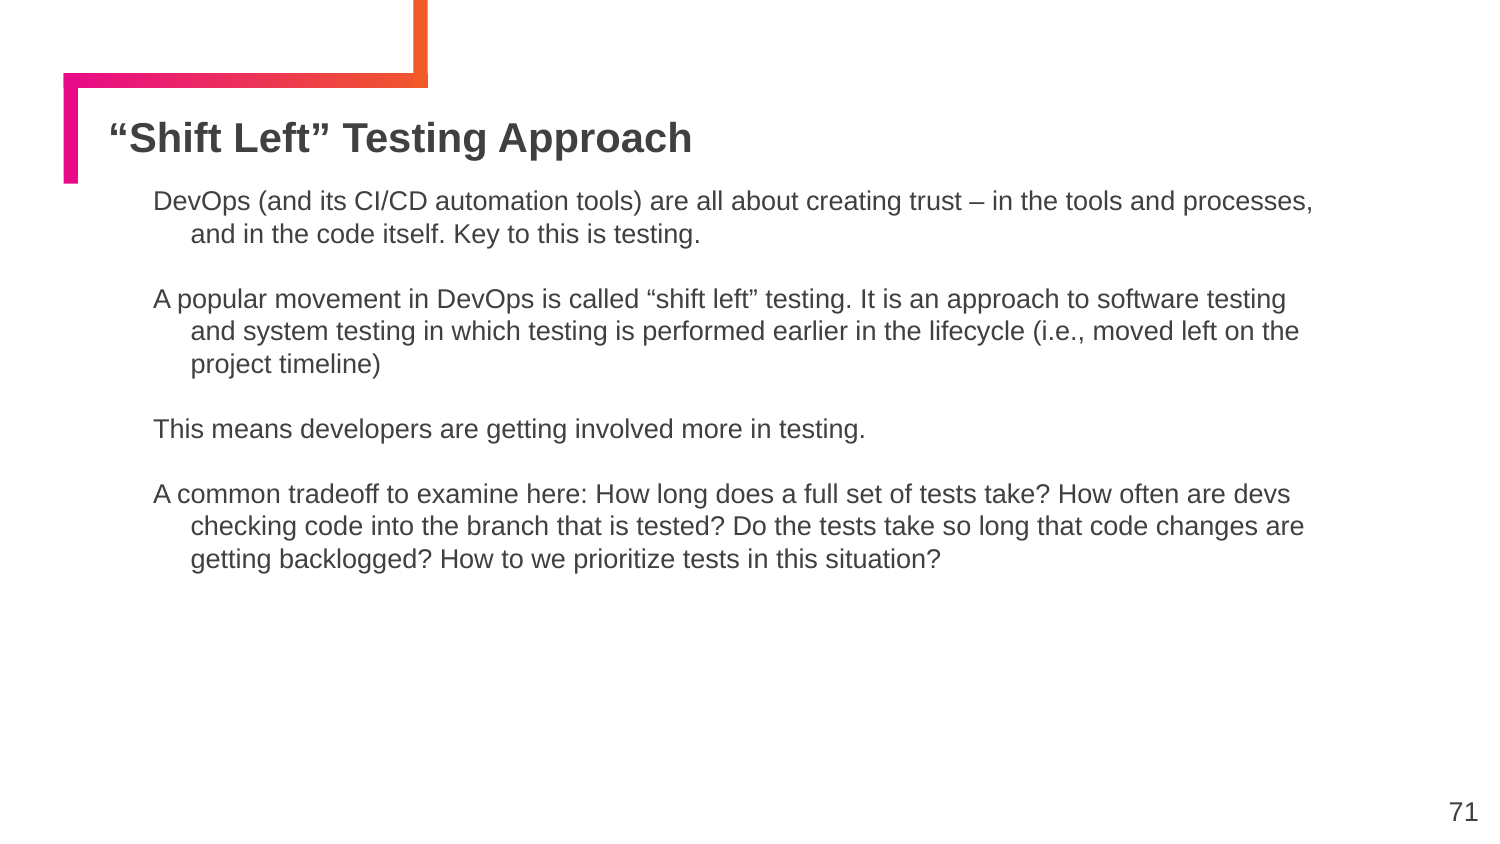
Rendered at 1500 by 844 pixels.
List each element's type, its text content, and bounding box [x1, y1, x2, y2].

slide_number 71 [1403, 779, 1494, 844]
title “Shift Left” Testing Approach [100, 117, 1455, 169]
subtitle DevOps (and its CI/CD automation tools) are all about creating trust – in the tools and processes, and in the code itself. Key to this is testing. A popular movement in DevOps is called “shift left” testing. It is an approach to software testing and system testing in which testing is performed earlier in the lifecycle (i.e., moved left on the project timeline) This means developers are getting involved more in testing. A common tradeoff to examine here: How long does a full set of tests take? How often are devs checking code into the branch that is tested? Do the tests take so long that code changes are getting backlogged? How to we prioritize tests in this situation? [100, 168, 1352, 690]
